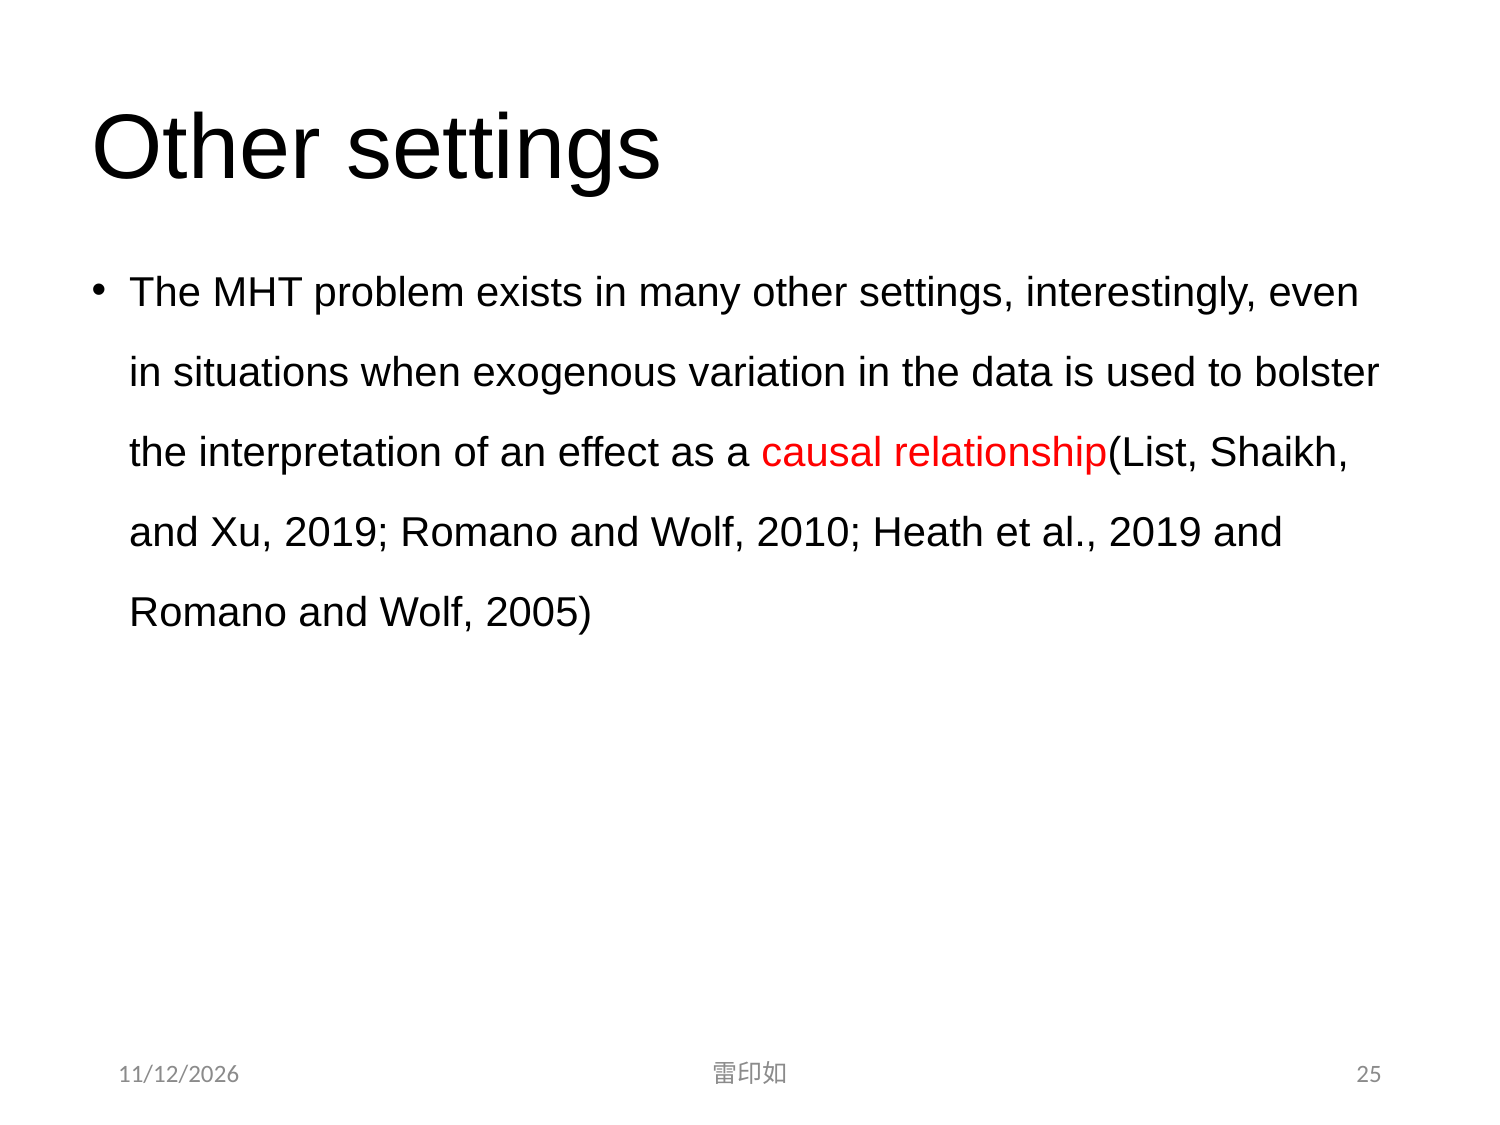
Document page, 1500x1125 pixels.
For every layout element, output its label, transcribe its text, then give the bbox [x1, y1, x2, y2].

list The MHT problem exists in many other settings, interestingly, even in situations when exogenous variation in the data is used to bolster the interpretation of an effect as a causal relationship(List, Shaikh, and Xu, 2019; Romano and Wolf, 2010; Heath et al., 2019 and Romano and Wolf, 2005) [76, 227, 1397, 1103]
title Other settings [76, 39, 1424, 258]
